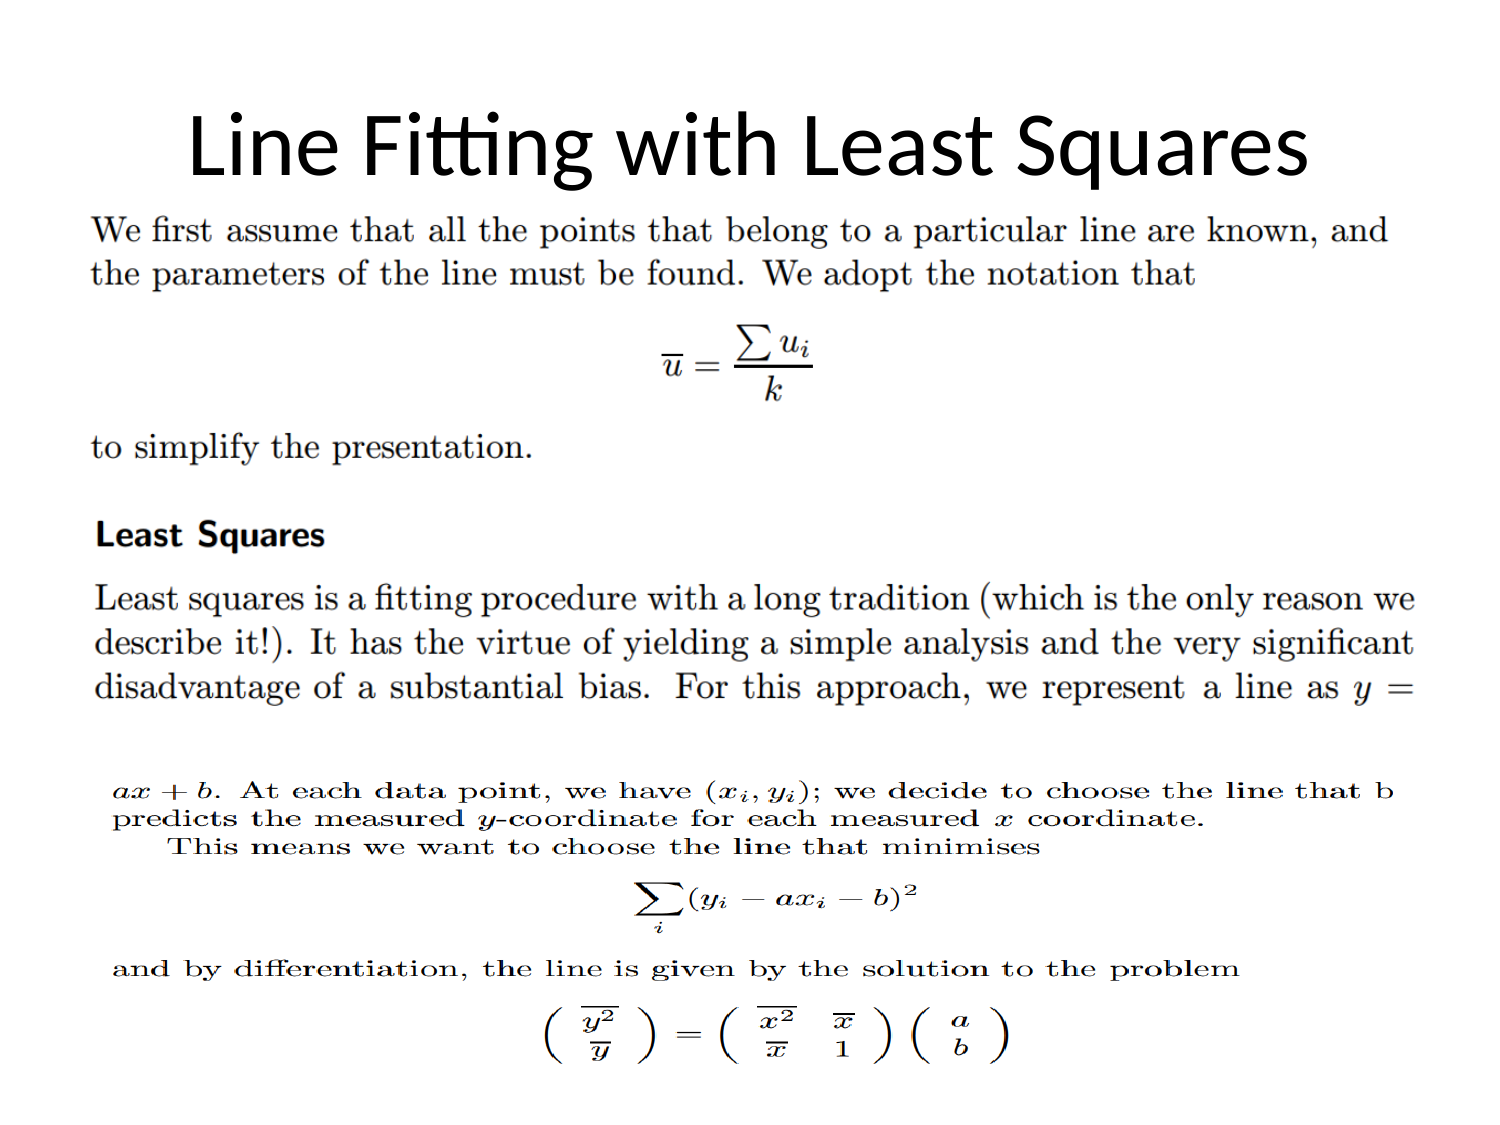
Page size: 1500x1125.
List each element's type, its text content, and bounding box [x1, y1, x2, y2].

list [58, 198, 1409, 472]
picture [34, 491, 1430, 738]
title Line Fitting with Least Squares [75, 45, 1425, 233]
picture [81, 773, 1395, 1079]
